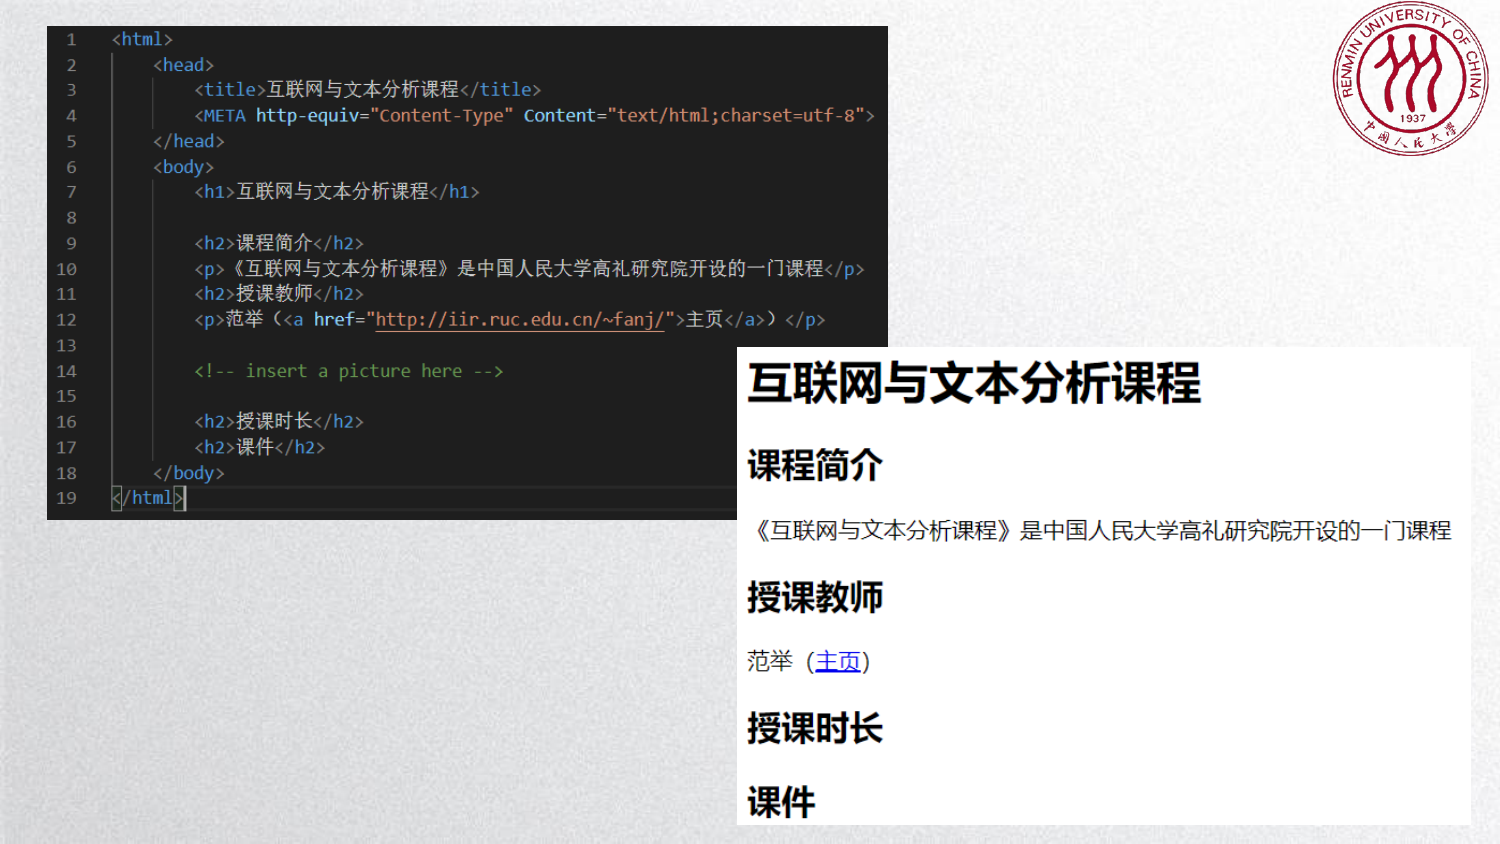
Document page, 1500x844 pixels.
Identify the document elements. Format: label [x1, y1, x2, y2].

picture [0, 0, 1500, 844]
list [47, 26, 889, 520]
